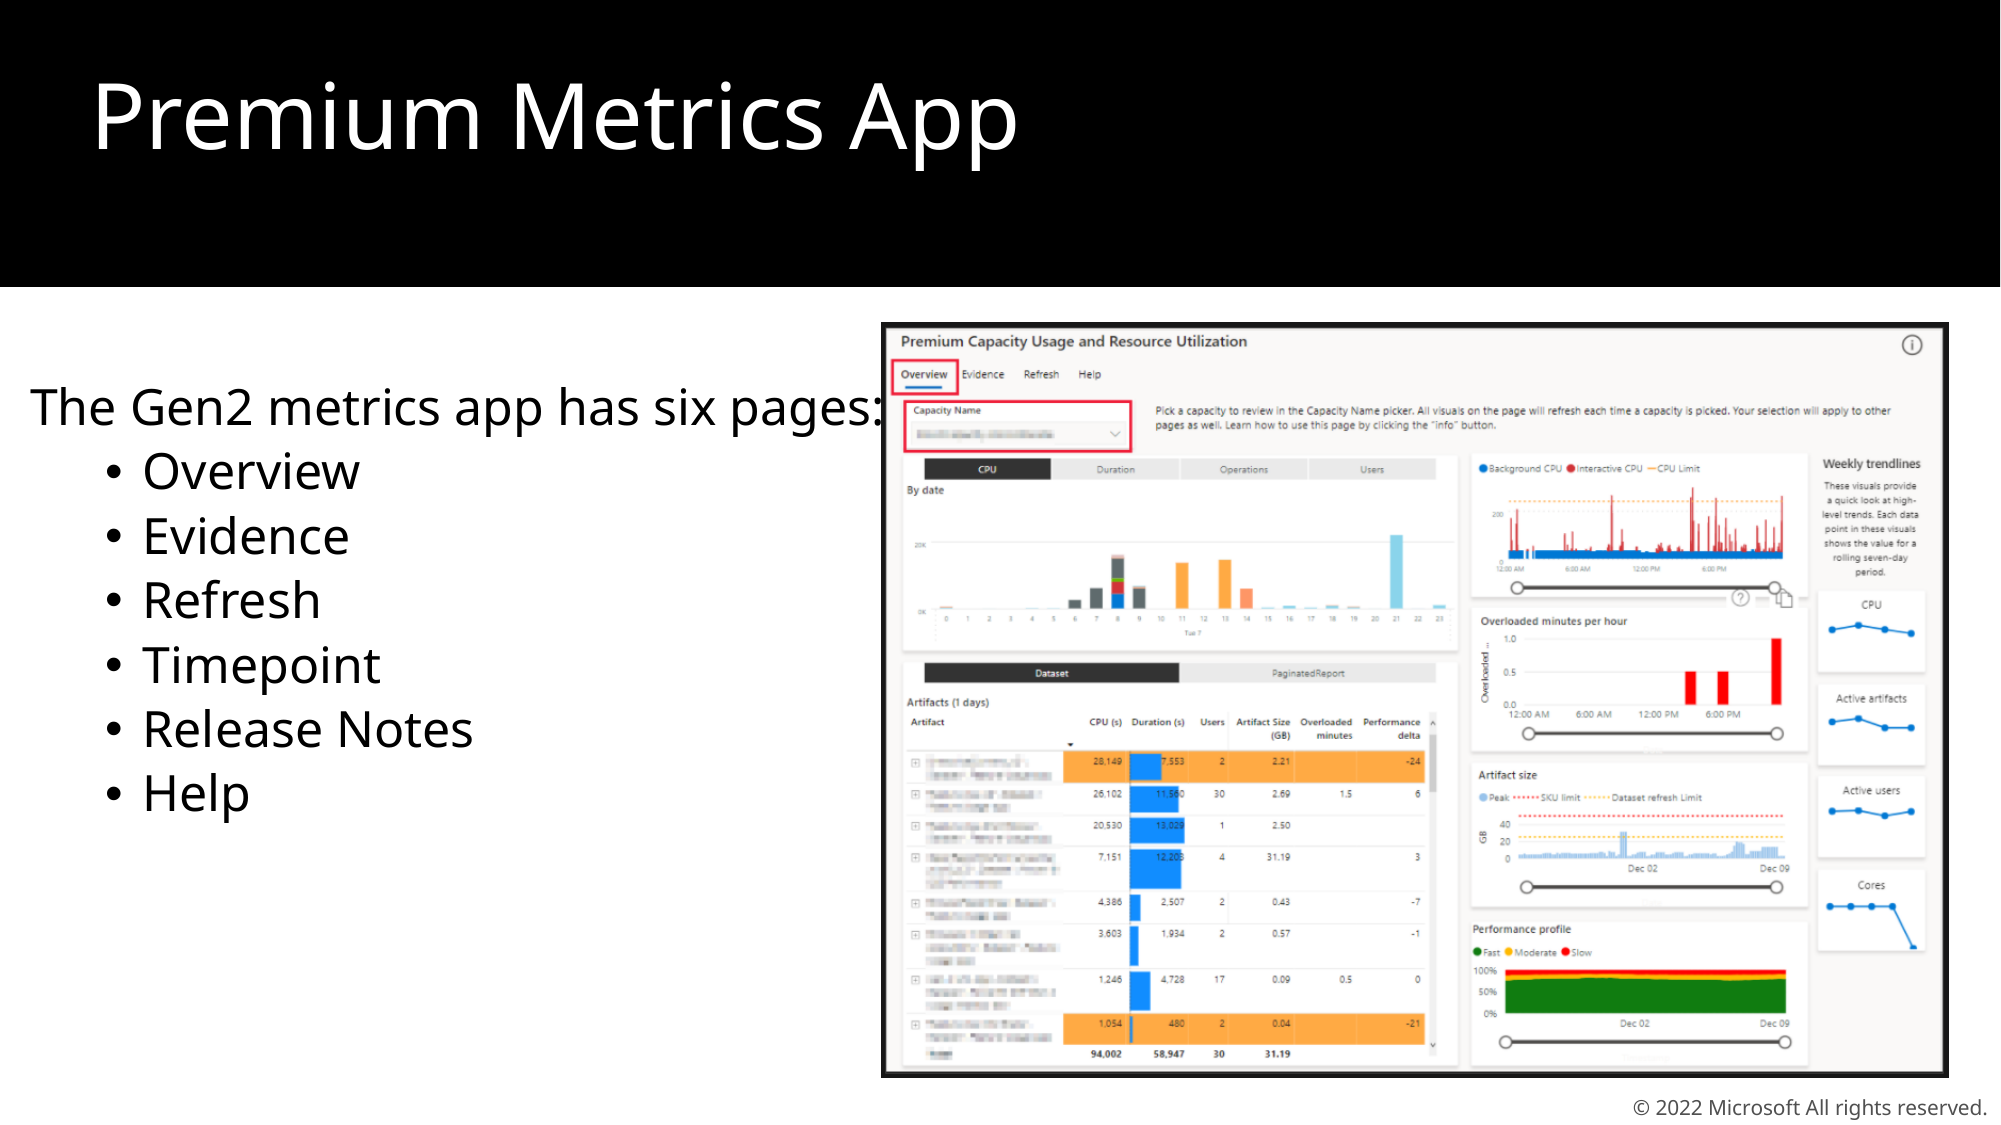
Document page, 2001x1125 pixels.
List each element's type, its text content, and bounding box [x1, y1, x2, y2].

text_box [0, 0, 2000, 281]
picture [881, 322, 1949, 1078]
text_box © 2022 Microsoft All rights reserved. [1587, 1088, 2000, 1125]
title Premium Metrics App [75, 63, 1919, 178]
list The Gen2 metrics app has six pages: Overview Evidence Refresh Timepoint Release Notes Help [15, 375, 1111, 1125]
